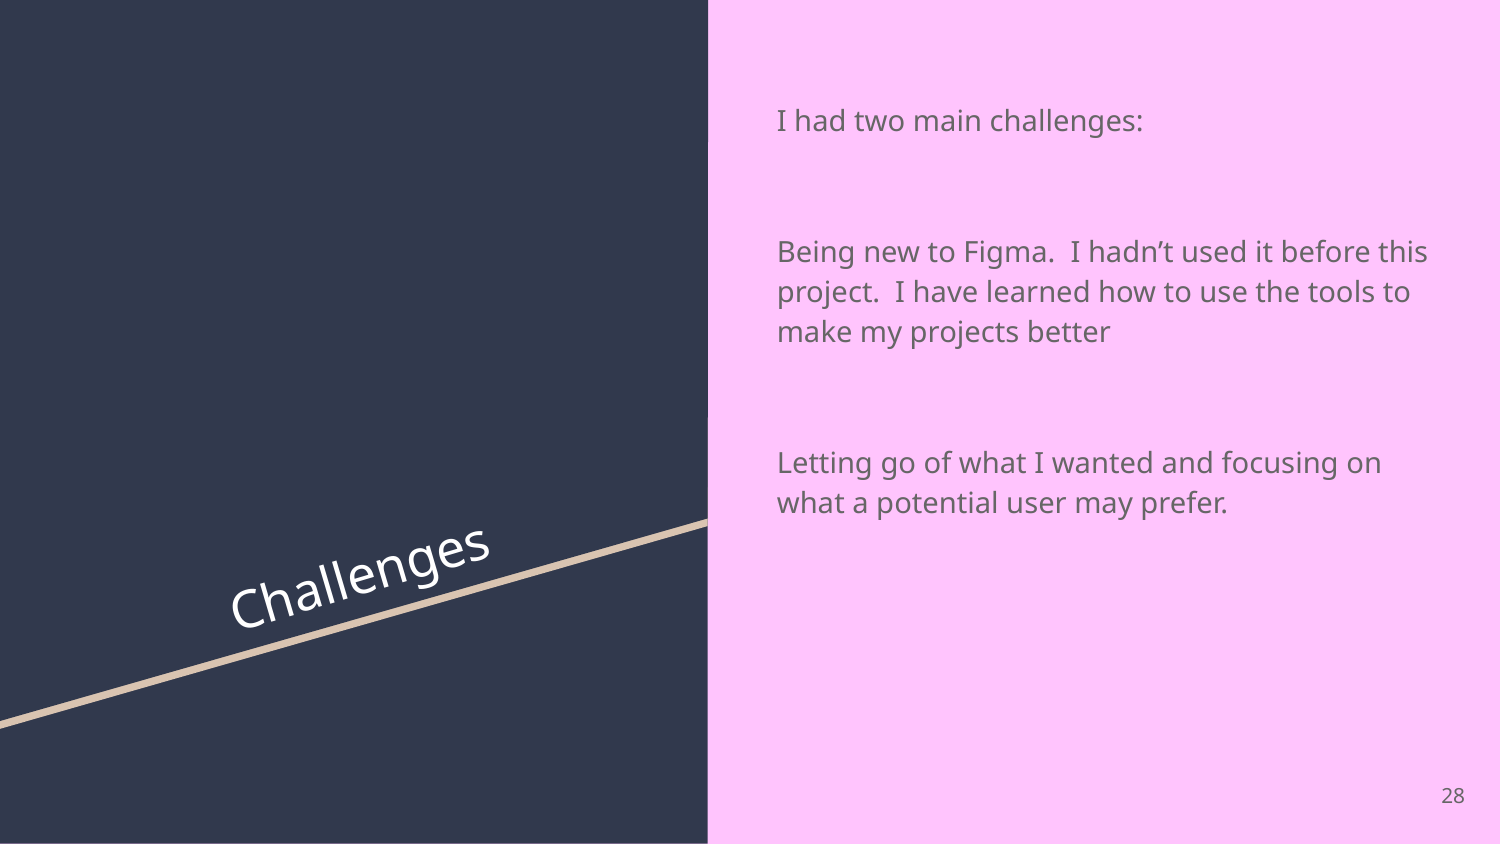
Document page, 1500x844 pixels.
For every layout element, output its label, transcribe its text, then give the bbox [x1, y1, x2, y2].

title Challenges [54, 443, 672, 731]
slide_number ‹#› [1389, 764, 1480, 830]
list I had two main challenges: Being new to Figma. I hadn’t used it before this project. I have learned how to use the tools to make my projects better Letting go of what I wanted and focusing on what a potential user may prefer. [761, 82, 1446, 755]
